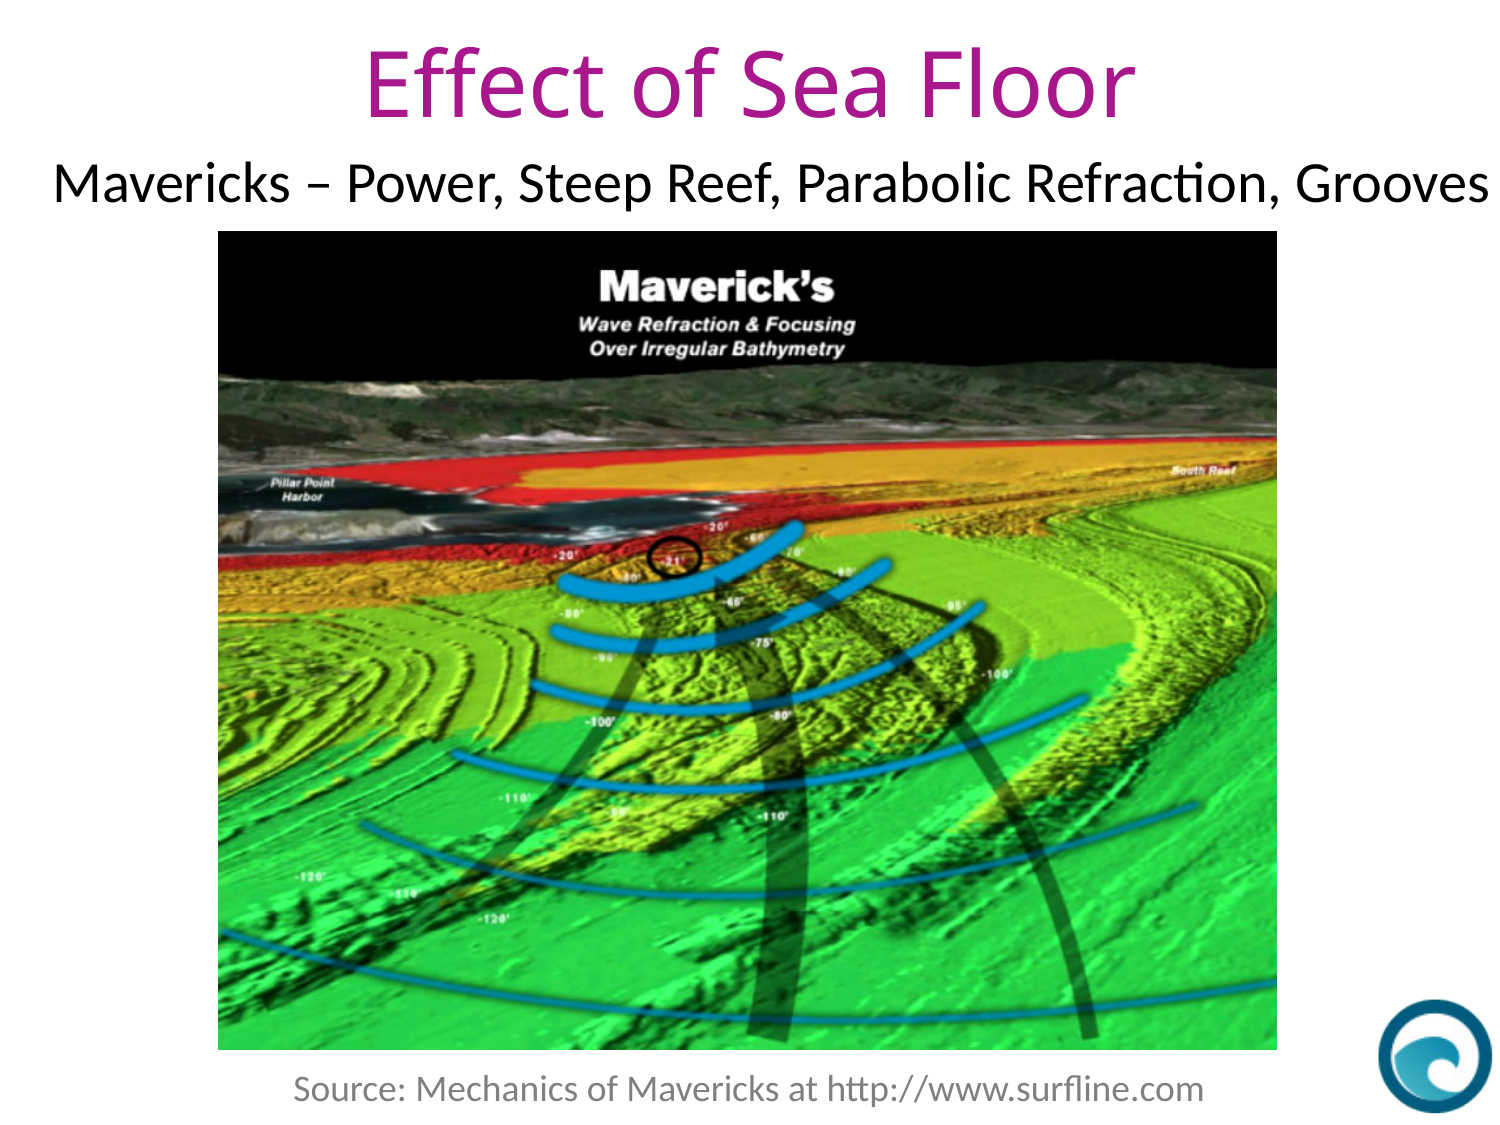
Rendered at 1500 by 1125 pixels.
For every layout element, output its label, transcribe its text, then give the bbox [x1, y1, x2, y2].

text_box Source: Mechanics of Mavericks at http://www.surfline.com [278, 1058, 1221, 1117]
title Effect of Sea Floor [124, 0, 1400, 137]
picture [1333, 963, 1500, 1125]
text_box Mavericks – Power, Steep Reef, Parabolic Refraction, Grooves [37, 137, 1500, 222]
picture [218, 231, 1278, 1051]
